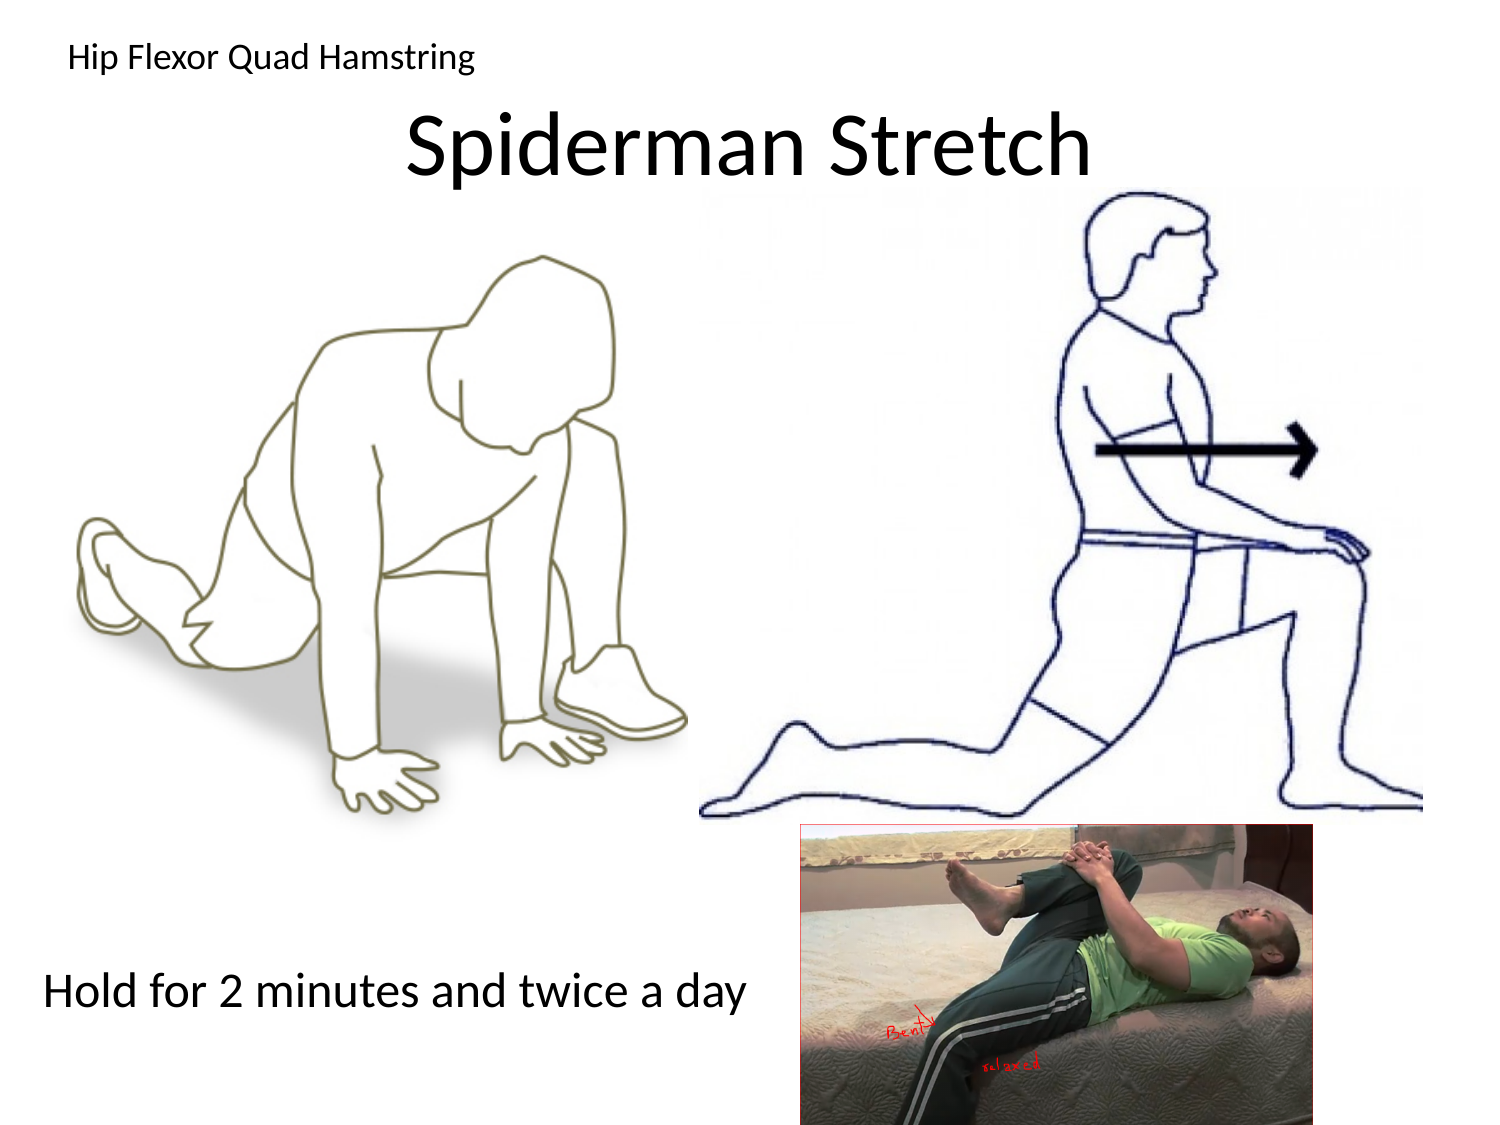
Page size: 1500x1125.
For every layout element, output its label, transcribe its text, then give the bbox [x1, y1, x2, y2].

text_box Hold for 2 minutes and twice a day [28, 949, 763, 1025]
title Spiderman Stretch [75, 45, 1425, 233]
text_box Hip Flexor Quad Hamstring [52, 24, 491, 85]
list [799, 824, 1313, 1125]
picture [699, 187, 1423, 826]
picture [62, 237, 688, 895]
